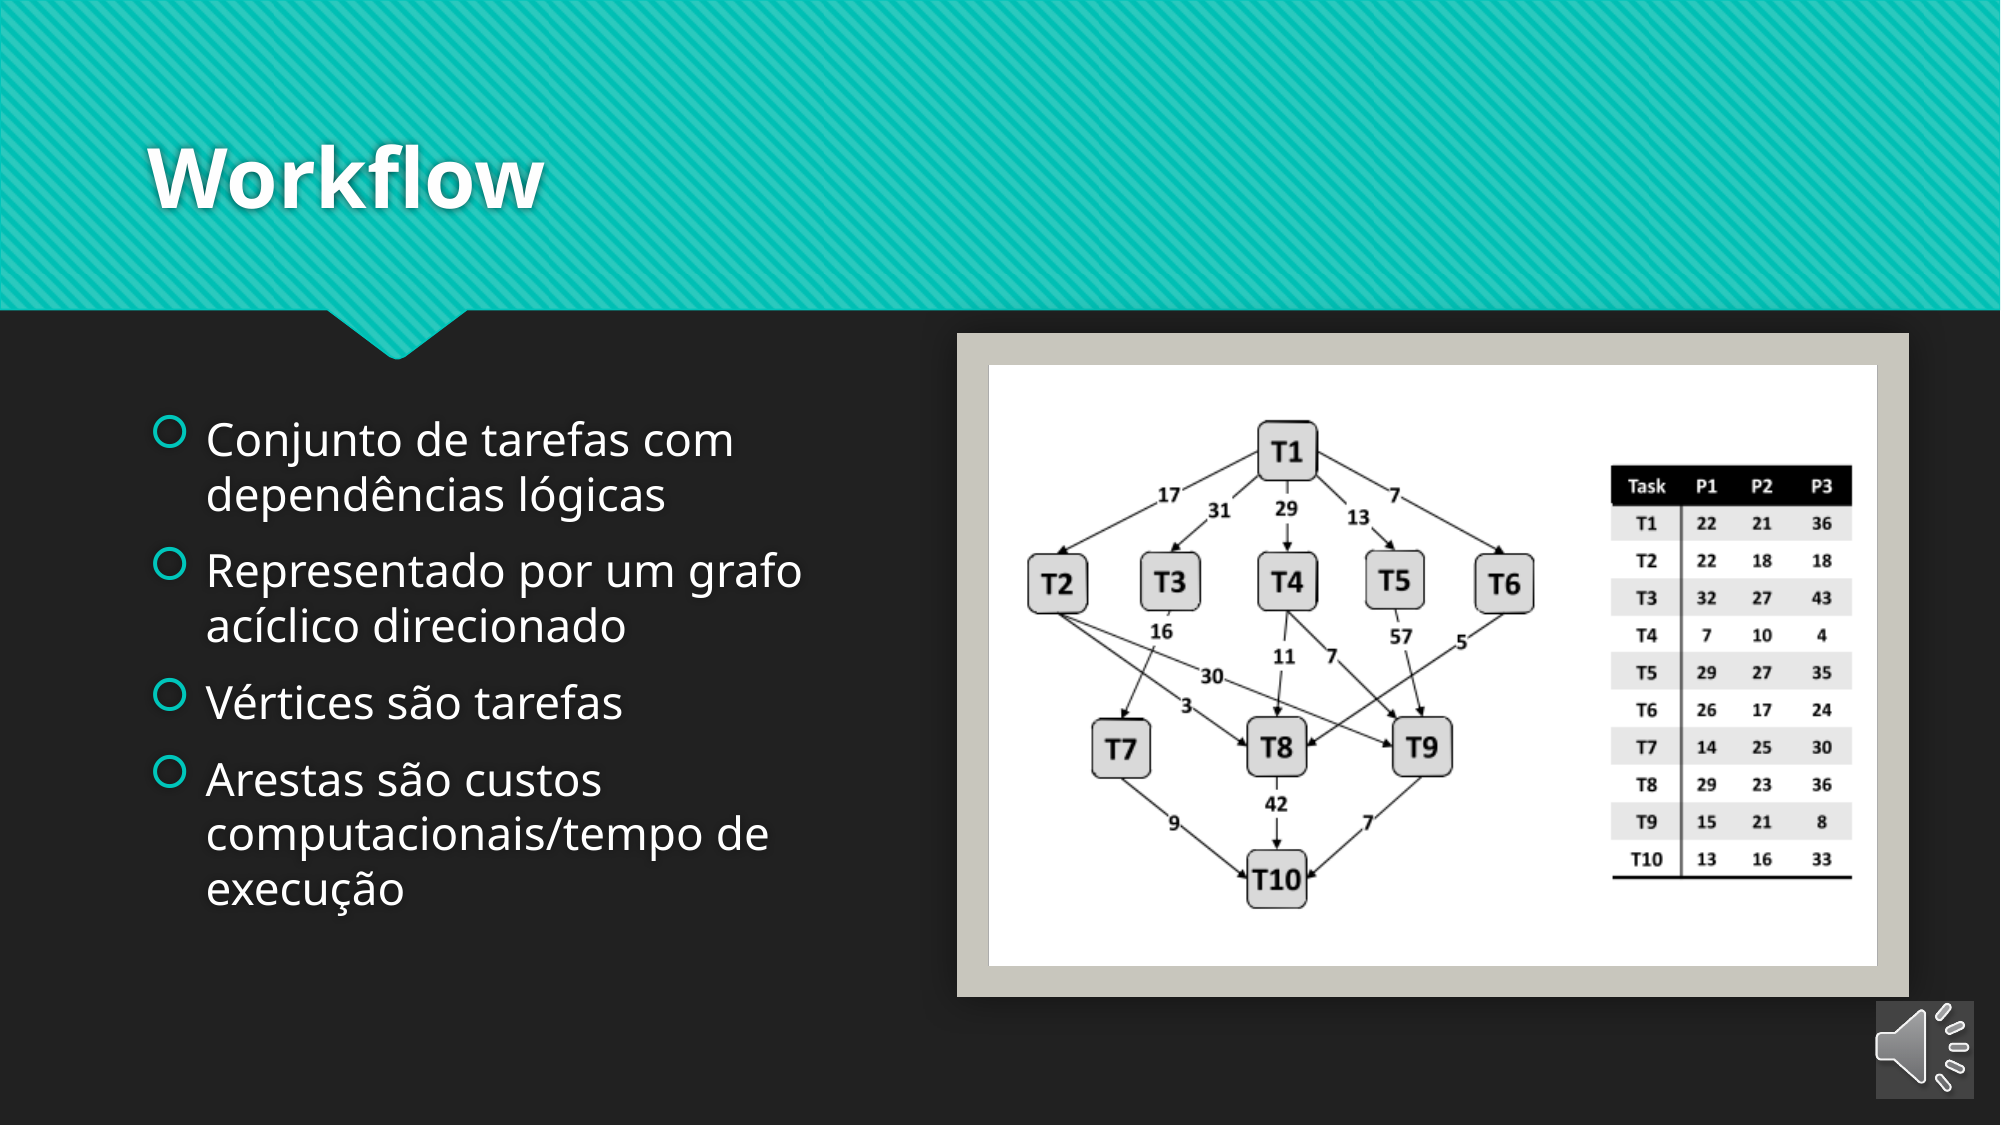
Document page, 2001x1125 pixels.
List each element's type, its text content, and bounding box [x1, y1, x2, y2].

picture [1874, 999, 1976, 1101]
list Conjunto de tarefas com dependências lógicas Representado por um grafo acíclico direcionado Vértices são tarefas Arestas são custos computacionais/tempo de execução [134, 364, 916, 962]
title Workflow [132, 73, 1868, 233]
picture [988, 364, 1878, 967]
